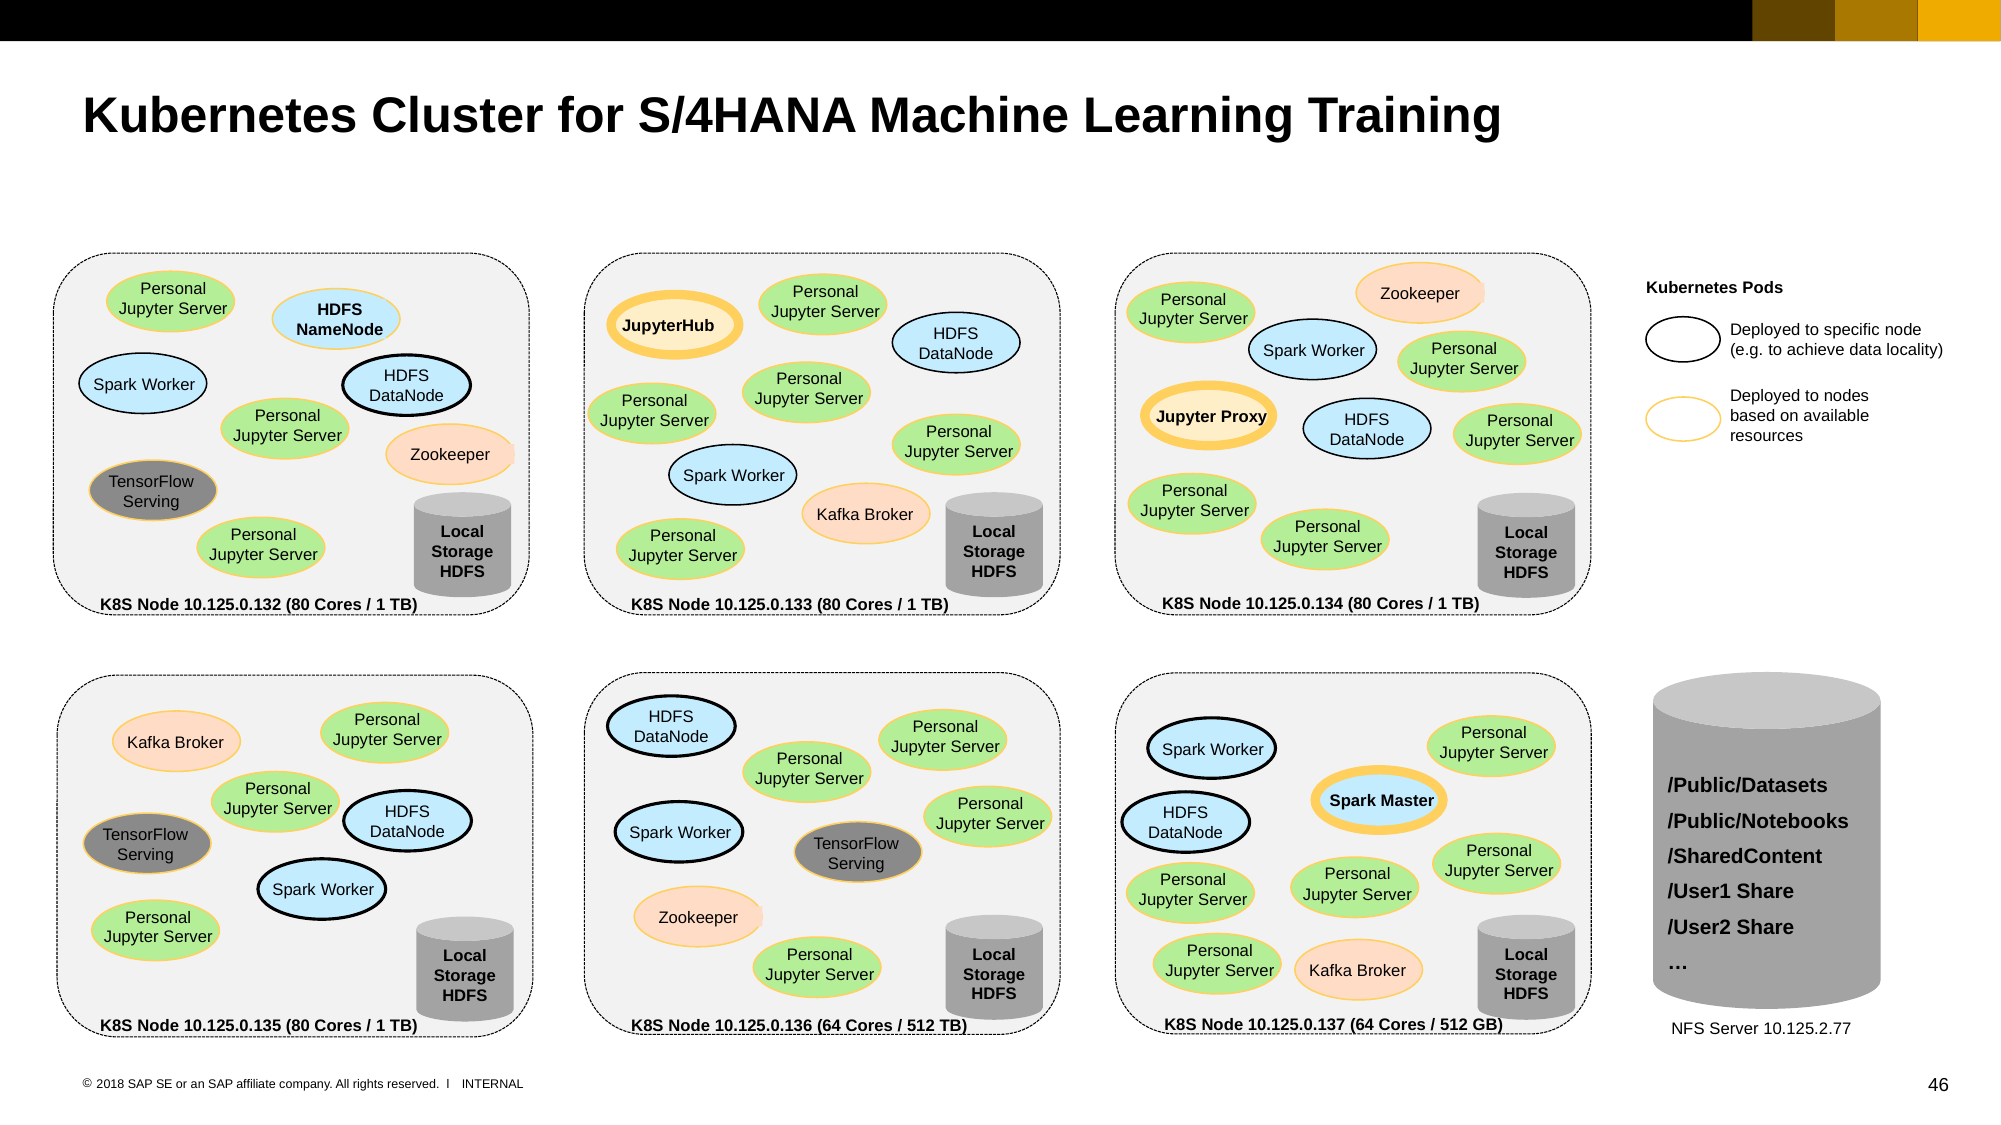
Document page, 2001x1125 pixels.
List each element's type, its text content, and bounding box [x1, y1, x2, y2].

text_box Zookeeper [1380, 282, 1485, 303]
text_box Jupyter Proxy [1156, 405, 1273, 426]
text_box [248, 398, 322, 404]
text_box [892, 312, 1021, 373]
text_box K8S Node 10.125.0.134 (80 Cores / 1 TB) [1162, 593, 1484, 614]
text_box [221, 411, 339, 459]
text_box Kafka Broker [1309, 959, 1414, 980]
title Kubernetes Cluster for S/4HANA Machine Learning Training [82, 82, 1918, 144]
text_box [802, 483, 931, 544]
text_box [386, 299, 401, 338]
text_box K8S Node 10.125.0.135 (80 Cores / 1 TB) [100, 1015, 443, 1036]
text_box [334, 789, 340, 814]
text_box [91, 913, 209, 961]
text_box [79, 353, 207, 414]
text_box [1287, 509, 1363, 515]
text_box [204, 472, 217, 509]
text_box TensorFlow Serving [93, 824, 198, 865]
text_box Kubernetes Pods [1645, 276, 1789, 297]
text_box [584, 253, 1061, 615]
text_box [711, 401, 716, 426]
text_box Local Storage HDFS [1477, 914, 1576, 1020]
text_box [876, 955, 881, 979]
text_box [1303, 398, 1431, 459]
text_box [1251, 492, 1256, 516]
text_box Kafka Broker [127, 731, 231, 752]
text_box [320, 716, 439, 763]
text_box Personal Jupyter Server [117, 277, 229, 318]
text_box Local Storage HDFS [945, 492, 1043, 598]
text_box [1128, 486, 1246, 534]
text_box Spark Worker [629, 822, 734, 843]
text_box /Public/Datasets /Public/Notebooks /SharedContent /User1 Share /User2 Share … [1653, 671, 1881, 1009]
text_box [584, 672, 1061, 1035]
text_box [1180, 933, 1254, 939]
text_box Local Storage HDFS [416, 916, 514, 1022]
text_box [768, 741, 846, 748]
text_box [1261, 522, 1379, 570]
text_box Personal Jupyter Server [1443, 839, 1555, 880]
text_box [866, 760, 871, 784]
text_box [785, 274, 861, 280]
text_box Zookeeper [410, 444, 515, 465]
text_box [89, 474, 99, 507]
text_box Personal Jupyter Server [627, 525, 739, 566]
text_box [272, 288, 384, 350]
text_box [1453, 715, 1530, 722]
text_box [1550, 734, 1556, 759]
text_box Personal Jupyter Server [903, 420, 1015, 461]
text_box [343, 790, 472, 851]
text_box [641, 518, 719, 525]
text_box Deployed to nodes based on available resources [1730, 385, 1888, 446]
text_box [106, 285, 225, 332]
text_box [1248, 319, 1377, 380]
text_box [1002, 728, 1007, 752]
text_box [1315, 769, 1440, 831]
text_box HDFS DataNode [1143, 802, 1228, 843]
text_box [83, 827, 93, 860]
text_box [1121, 791, 1250, 853]
text_box [1459, 833, 1534, 839]
text_box [98, 813, 197, 824]
text_box K8S Node 10.125.0.132 (80 Cores / 1 TB) [100, 594, 443, 615]
text_box Personal Jupyter Server [331, 708, 443, 749]
text_box [906, 709, 979, 715]
text_box [611, 294, 739, 355]
text_box Personal Jupyter Server [222, 777, 334, 818]
text_box [344, 417, 349, 441]
text_box K8S Node 10.125.0.133 (80 Cores / 1 TB) [631, 594, 971, 615]
text_box [1276, 951, 1282, 976]
text_box HDFS NameNode [294, 298, 386, 339]
text_box Spark Worker [1263, 339, 1368, 360]
text_box Spark Worker [272, 879, 377, 900]
text_box [1424, 331, 1500, 337]
text_box [211, 785, 330, 832]
text_box [919, 414, 994, 420]
text_box [1127, 295, 1245, 343]
text_box [923, 800, 1042, 847]
text_box [1427, 729, 1545, 777]
text_box [1115, 672, 1592, 1034]
text_box [794, 835, 804, 868]
text_box [668, 444, 797, 505]
text_box Spark Worker [1162, 738, 1267, 759]
text_box [882, 292, 887, 316]
text_box [768, 362, 845, 368]
text_box Personal Jupyter Server [764, 943, 876, 984]
text_box Local Storage HDFS [1477, 492, 1576, 598]
text_box Personal Jupyter Server [1138, 288, 1250, 329]
text_box TensorFlow Serving [99, 471, 204, 512]
text_box [892, 427, 1010, 475]
text_box [753, 950, 871, 998]
text_box [223, 517, 299, 523]
text_box [229, 289, 235, 314]
text_box [865, 380, 871, 405]
text_box [112, 710, 241, 772]
text_box [616, 532, 734, 580]
text_box [1356, 262, 1480, 324]
text_box [588, 396, 706, 444]
text_box [56, 675, 533, 1037]
text_box Personal Jupyter Server [232, 404, 344, 445]
text_box [386, 424, 510, 485]
text_box [779, 937, 856, 943]
text_box [1249, 880, 1255, 905]
text_box [133, 271, 208, 277]
text_box [909, 833, 922, 871]
text_box Personal Jupyter Server [753, 368, 865, 409]
text_box Personal Jupyter Server [754, 748, 866, 789]
text_box [197, 530, 315, 578]
text_box Personal Jupyter Server [1164, 939, 1276, 980]
text_box Personal Jupyter Server [1464, 410, 1576, 451]
text_box [342, 354, 471, 416]
text_box Personal Jupyter Server [1438, 722, 1550, 763]
text_box Personal Jupyter Server [208, 523, 320, 564]
text_box Personal Jupyter Server [889, 715, 1002, 756]
text_box Personal Jupyter Server [770, 280, 882, 321]
text_box [615, 801, 743, 863]
text_box [1015, 432, 1021, 457]
text_box [759, 287, 877, 335]
text_box [1646, 396, 1721, 442]
text_box Kafka Broker [816, 503, 921, 524]
text_box [257, 858, 386, 920]
text_box [347, 702, 422, 708]
text_box [1250, 300, 1255, 324]
text_box Zookeeper [658, 906, 763, 927]
text_box Personal Jupyter Server [1139, 479, 1251, 520]
text_box [1046, 804, 1052, 829]
text_box [1432, 847, 1551, 894]
text_box HDFS DataNode [1325, 408, 1409, 449]
text_box [1126, 876, 1245, 924]
text_box Personal Jupyter Server [1137, 868, 1249, 909]
text_box [198, 825, 212, 862]
text_box [1153, 282, 1229, 288]
text_box HDFS DataNode [364, 365, 449, 406]
text_box Spark Master [1329, 790, 1443, 811]
text_box K8S Node 10.125.0.137 (64 Cores / 512 GB) [1164, 1013, 1523, 1034]
text_box [1155, 473, 1229, 479]
text_box Deployed to specific node (e.g. to achieve data locality) [1730, 319, 1947, 360]
text_box [1576, 422, 1582, 447]
text_box [812, 873, 904, 883]
text_box [950, 786, 1025, 792]
text_box [1384, 527, 1390, 552]
text_box [1397, 345, 1516, 392]
text_box [1154, 862, 1227, 868]
text_box [607, 695, 736, 757]
text_box Spark Worker [683, 464, 788, 486]
text_box [614, 383, 690, 389]
text_box [1478, 403, 1556, 410]
text_box [1316, 857, 1393, 863]
text_box Local Storage HDFS [413, 492, 512, 598]
text_box Personal Jupyter Server [1272, 515, 1384, 556]
text_box [1290, 871, 1408, 918]
text_box [102, 865, 192, 874]
text_box [1147, 717, 1276, 779]
text_box [1453, 417, 1571, 465]
text_box HDFS DataNode [365, 800, 450, 841]
text_box [238, 771, 313, 777]
text_box Personal Jupyter Server [599, 389, 711, 430]
text_box [1414, 876, 1419, 899]
text_box [443, 720, 449, 745]
text_box [1645, 316, 1721, 362]
text_box [634, 886, 758, 947]
text_box Local Storage HDFS [945, 914, 1043, 1020]
text_box [108, 512, 198, 521]
text_box [878, 723, 997, 771]
text_box Personal Jupyter Server [102, 906, 214, 947]
text_box Personal Jupyter Server [1301, 863, 1414, 904]
text_box Personal Jupyter Server [934, 792, 1046, 833]
text_box [743, 755, 860, 803]
text_box K8S Node 10.125.0.136 (64 Cores / 512 TB) [631, 1014, 990, 1035]
text_box [214, 918, 220, 943]
text_box TensorFlow Serving [804, 832, 909, 873]
text_box [1144, 385, 1269, 446]
text_box JupyterHub [622, 314, 727, 335]
text_box [1521, 350, 1526, 373]
text_box [1115, 253, 1591, 615]
text_box [320, 535, 325, 560]
text_box [1555, 851, 1561, 876]
text_box [117, 900, 194, 906]
text_box [1153, 947, 1271, 994]
text_box [1294, 939, 1423, 1000]
text_box Spark Worker [93, 373, 198, 394]
text_box [810, 821, 907, 832]
text_box [742, 375, 860, 423]
text_box HDFS DataNode [914, 322, 998, 363]
text_box HDFS DataNode [629, 706, 714, 747]
text_box Personal Jupyter Server [1408, 337, 1521, 378]
text_box [103, 460, 203, 471]
text_box [53, 253, 530, 615]
text_box NFS Server 10.125.2.77 [1671, 1018, 1863, 1039]
text_box [739, 537, 745, 562]
